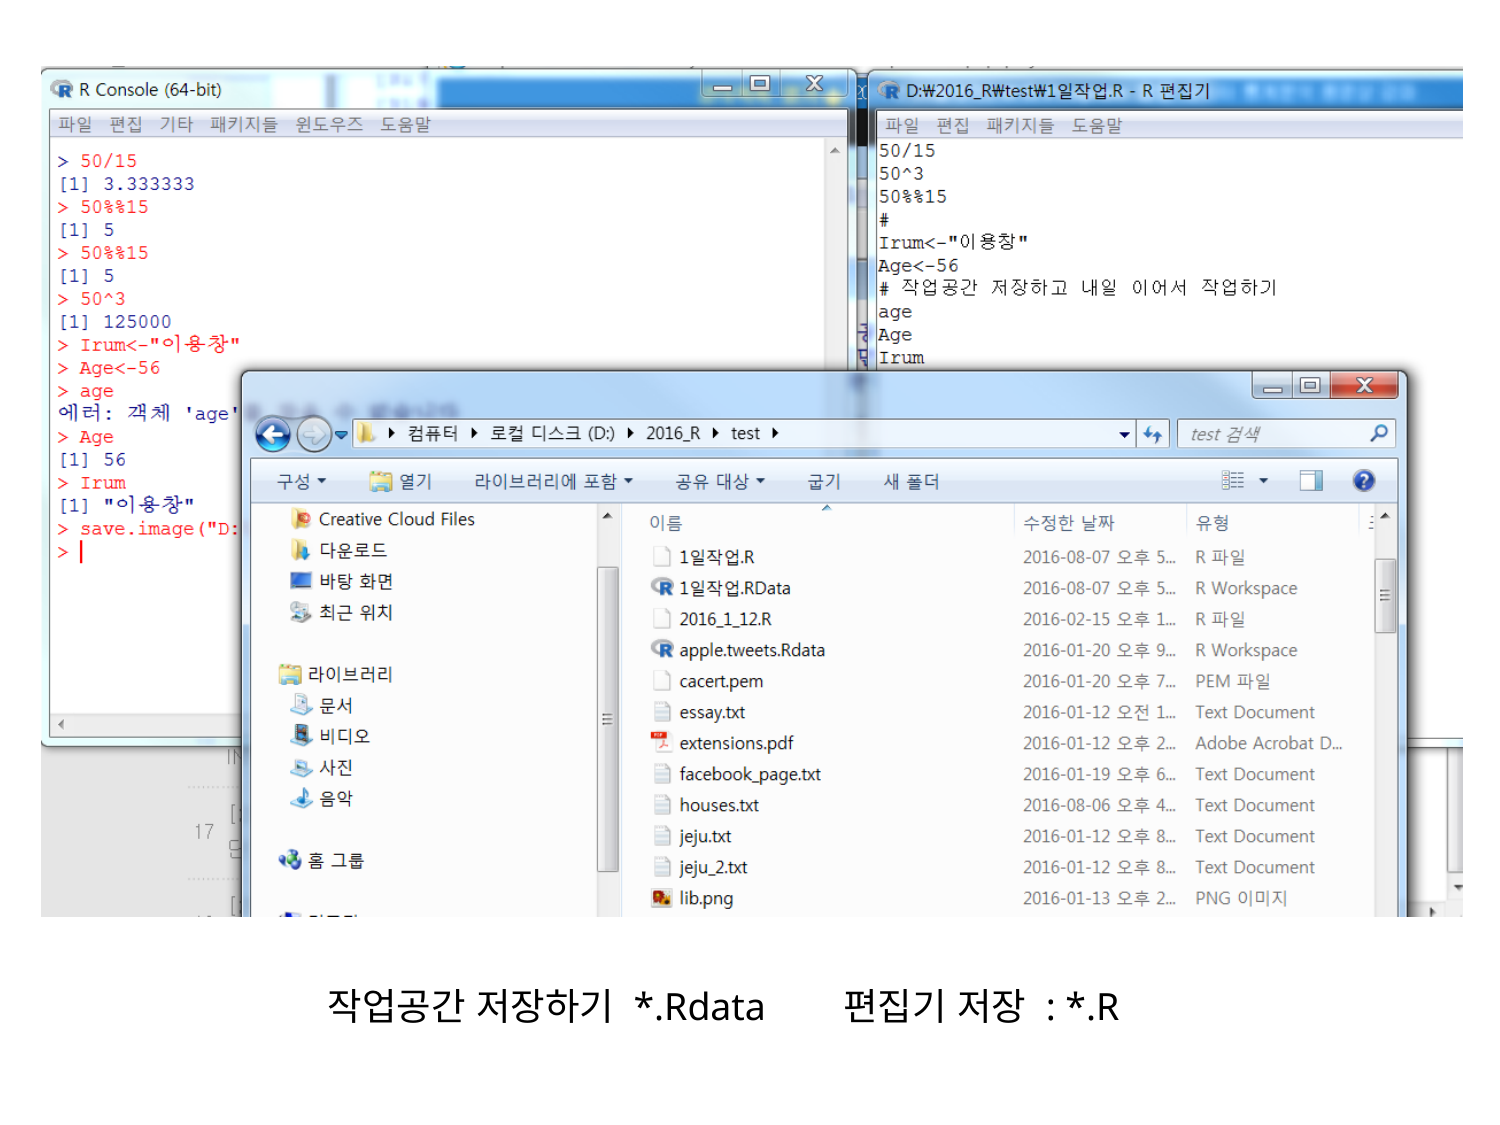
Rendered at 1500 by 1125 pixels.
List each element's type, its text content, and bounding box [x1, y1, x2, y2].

text_box 작업공간 저장하기 *.Rdata 편집기 저장 : *.R [312, 975, 1270, 1036]
picture [41, 66, 1463, 918]
